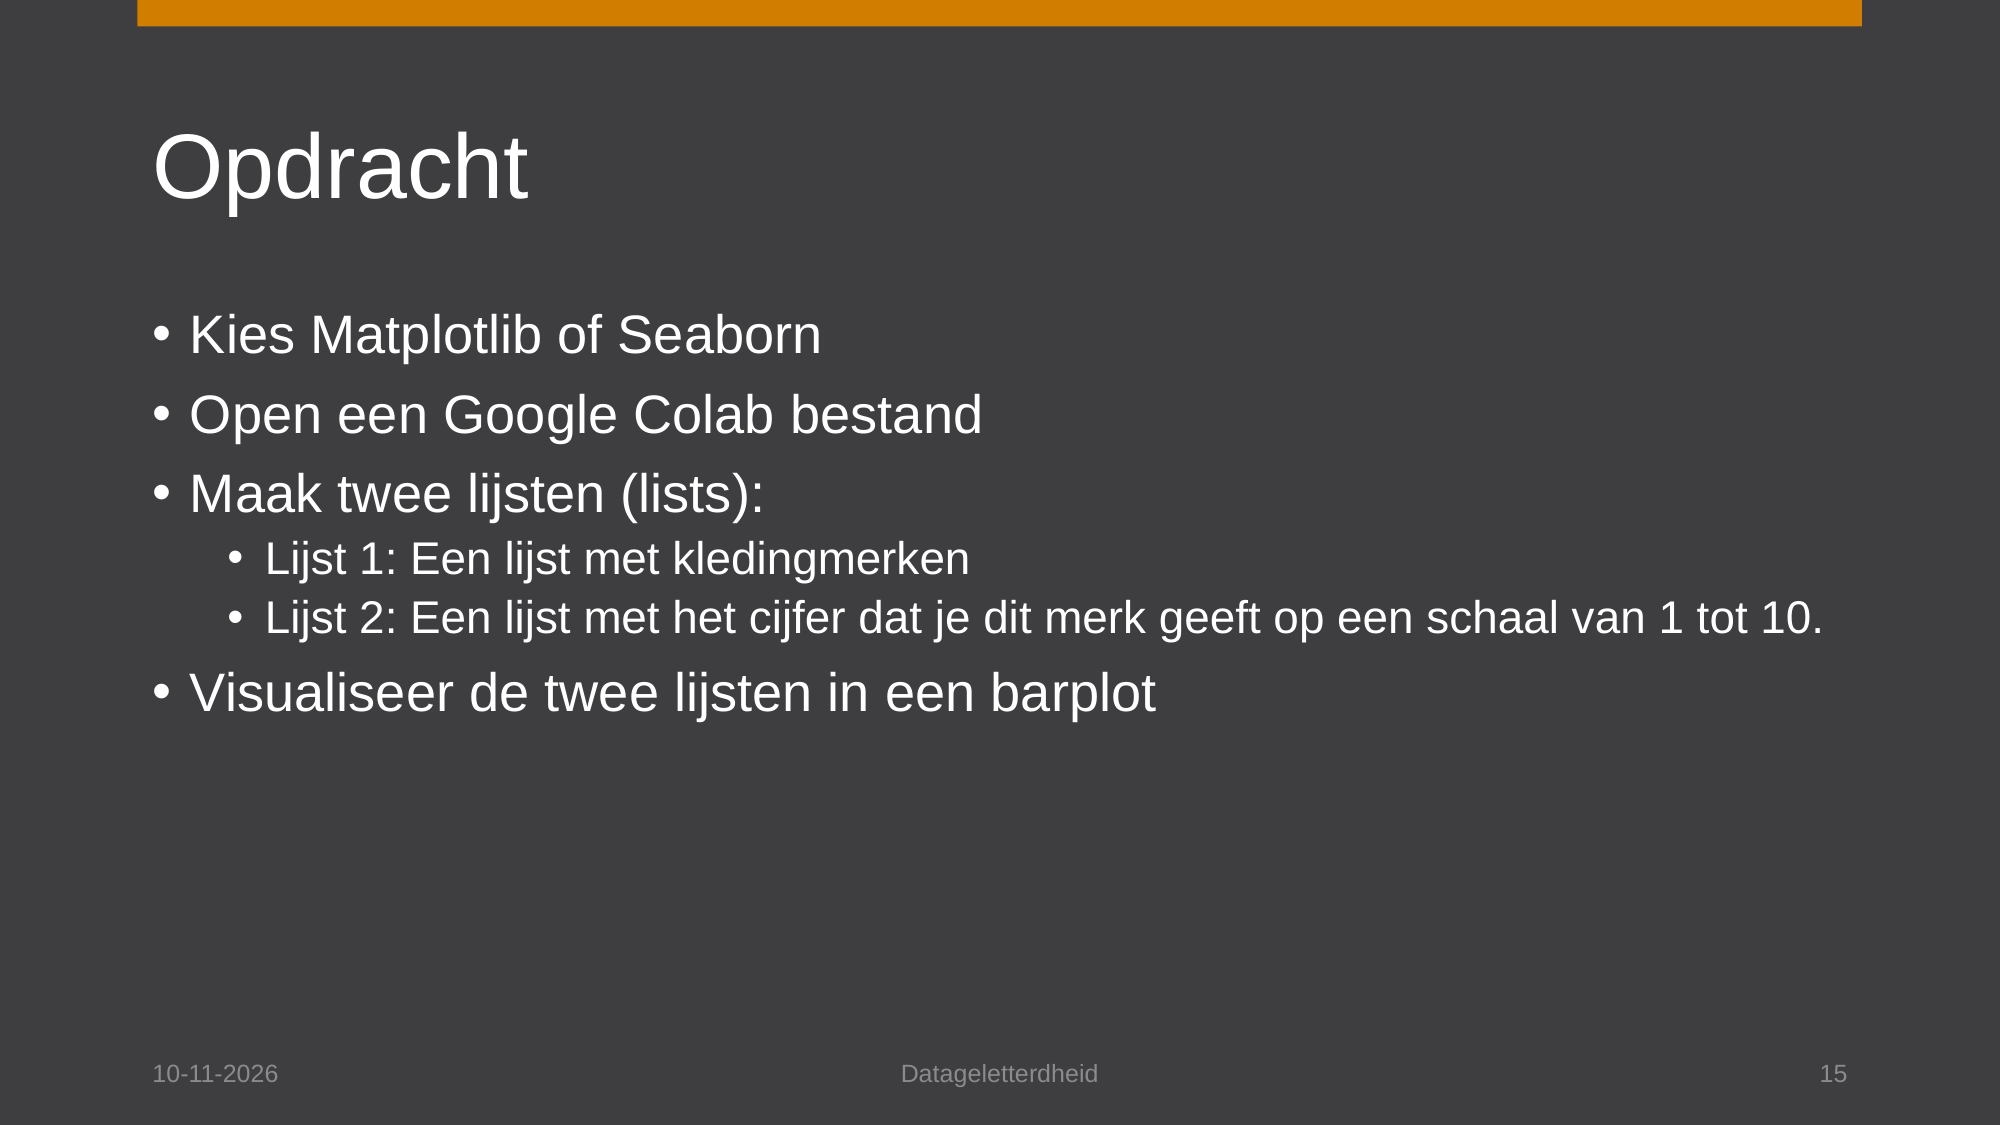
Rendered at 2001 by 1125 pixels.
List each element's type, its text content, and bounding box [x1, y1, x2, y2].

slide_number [137, 1042, 588, 1103]
list Kies Matplotlib of Seaborn Open een Google Colab bestand Maak twee lijsten (lists): Lijst 1: Een lijst met kledingmerken Lijst 2: Een lijst met het cijfer dat je dit merk geeft op een schaal van 1 tot 10. Visualiseer de twee lijsten in een barplot [137, 299, 1974, 807]
slide_number 15 [1412, 1042, 1863, 1103]
title Opdracht [137, 59, 1863, 278]
footer Datageletterdheid [662, 1042, 1338, 1103]
